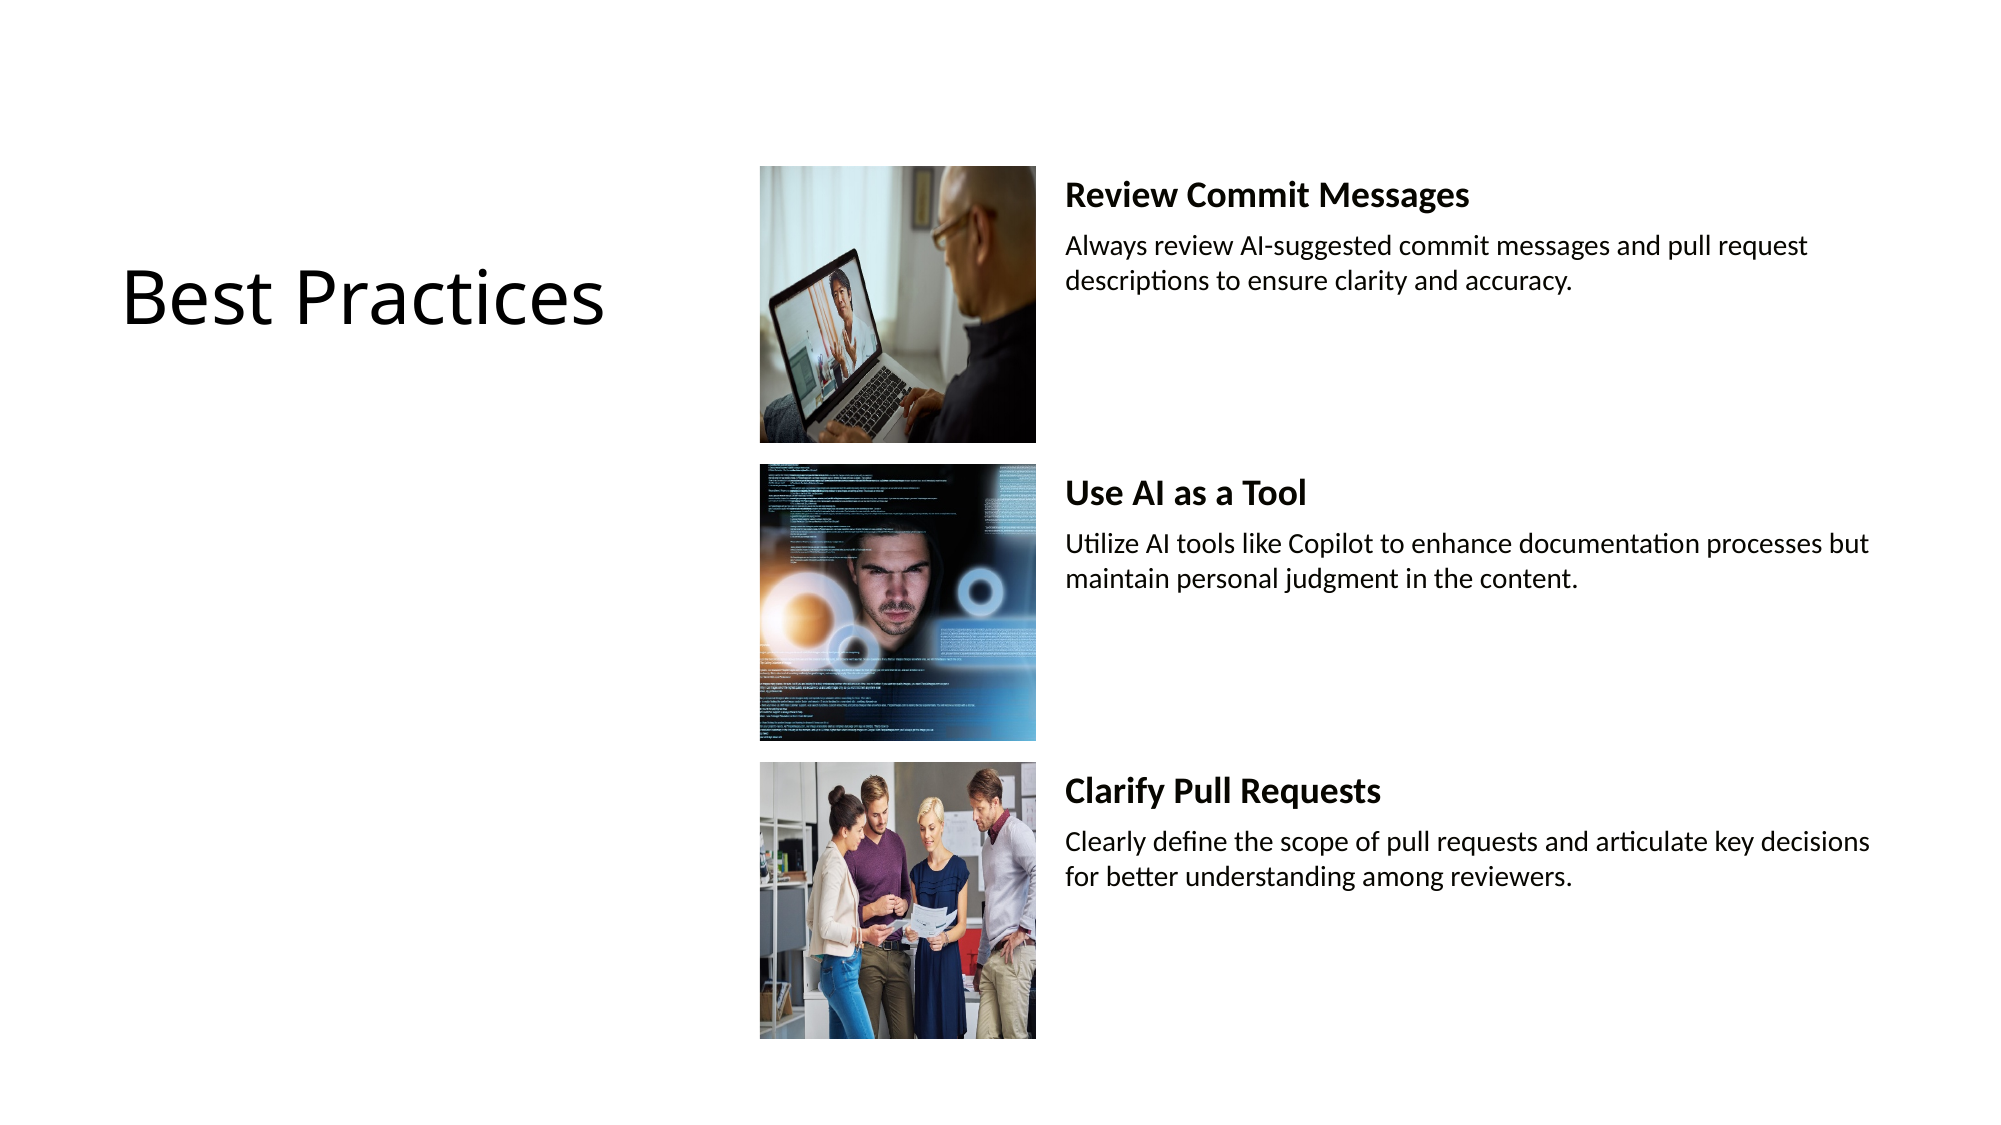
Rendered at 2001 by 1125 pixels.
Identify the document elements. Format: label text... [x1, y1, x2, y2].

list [759, 166, 1914, 1039]
title Best Practices [105, 149, 665, 452]
